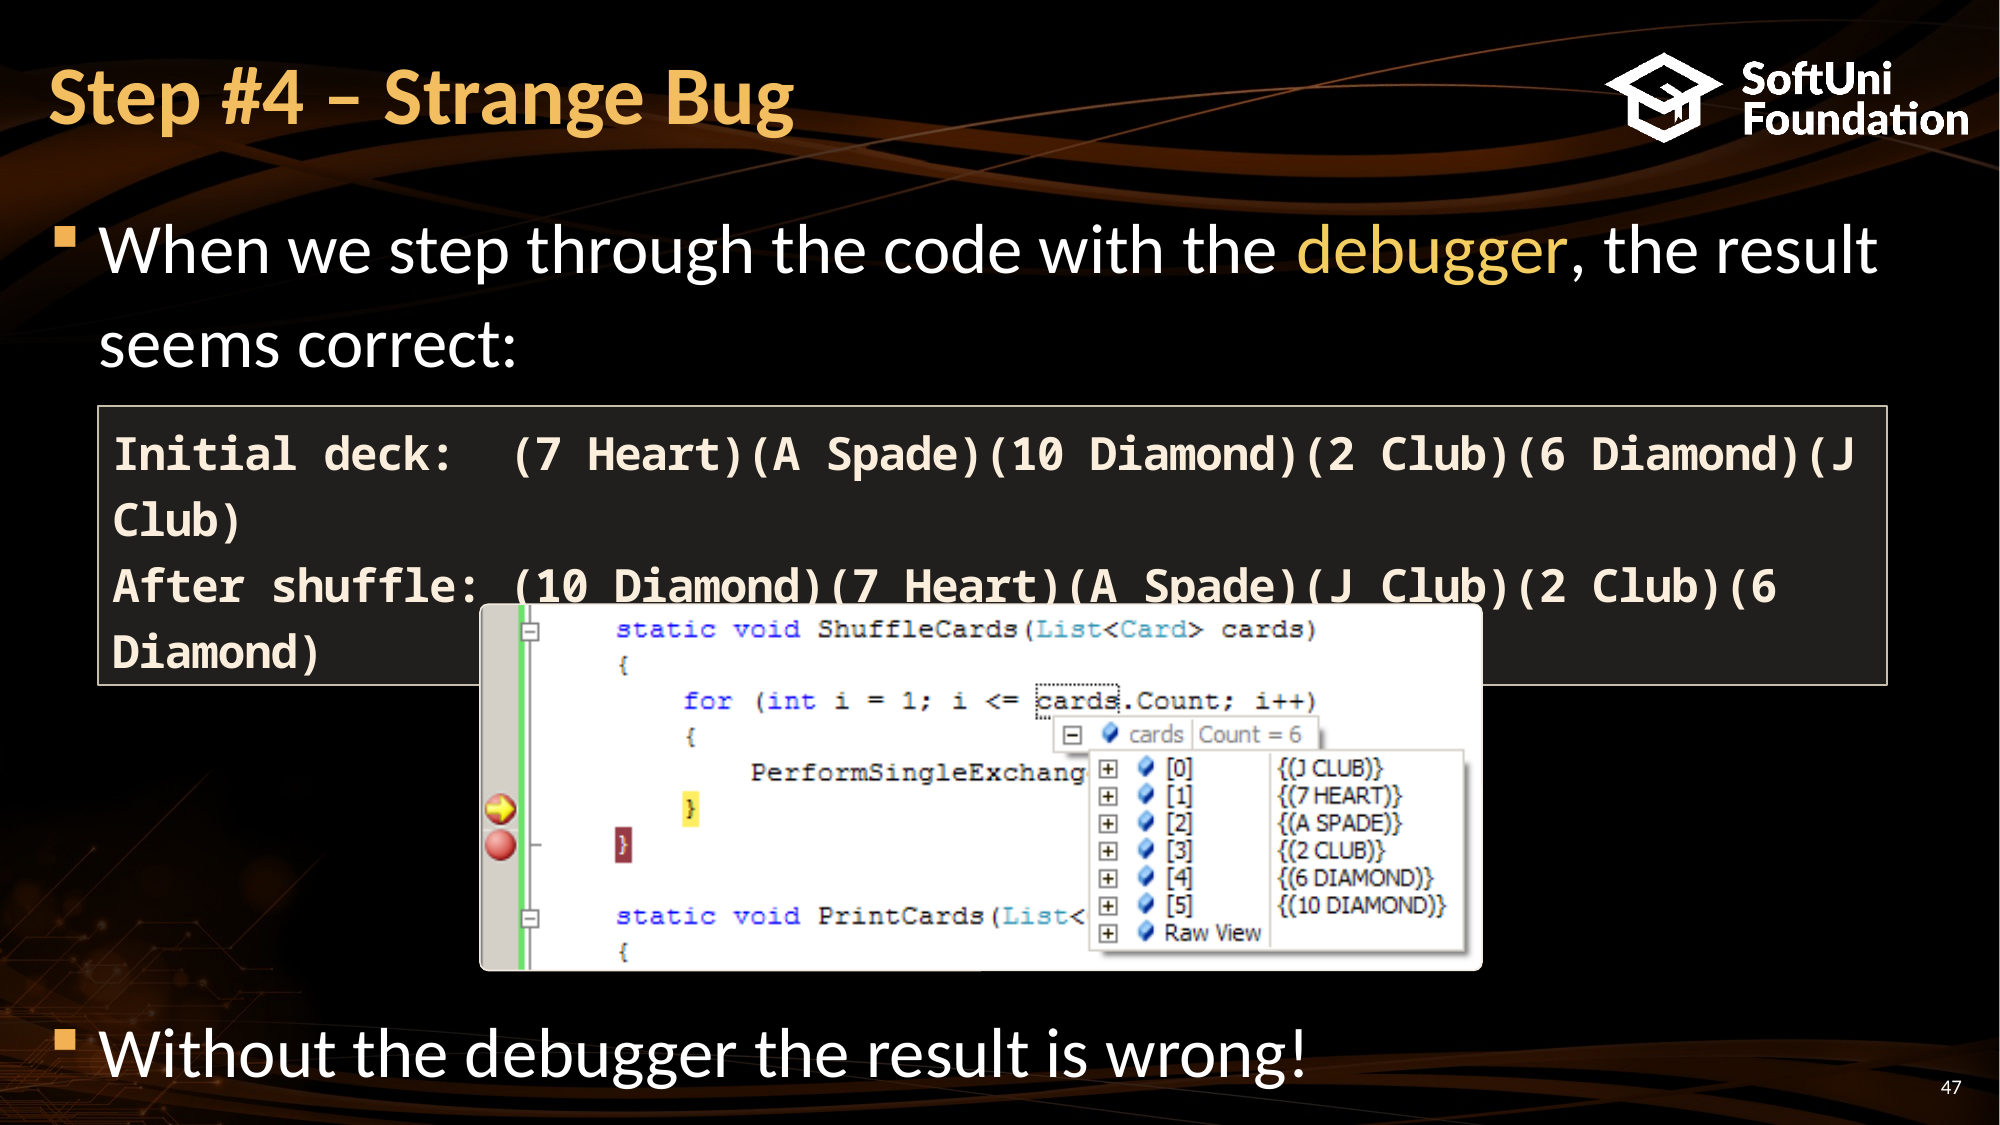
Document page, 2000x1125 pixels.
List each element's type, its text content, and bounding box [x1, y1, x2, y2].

title Step #4 – Strange Bug [30, 6, 1602, 189]
text_box Initial deck: (7 Heart)(A Spade)(10 Diamond)(2 Club)(6 Diamond)(J Club) After shuffle: (10 Diamond)(7 Heart)(A Spade)(J Club)(2 Club)(6 Diamond) [97, 406, 1888, 685]
picture [0, 0, 2000, 1125]
list When we step through the code with the debugger, the result seems correct: Without the debugger the result is wrong! [31, 188, 1968, 1103]
